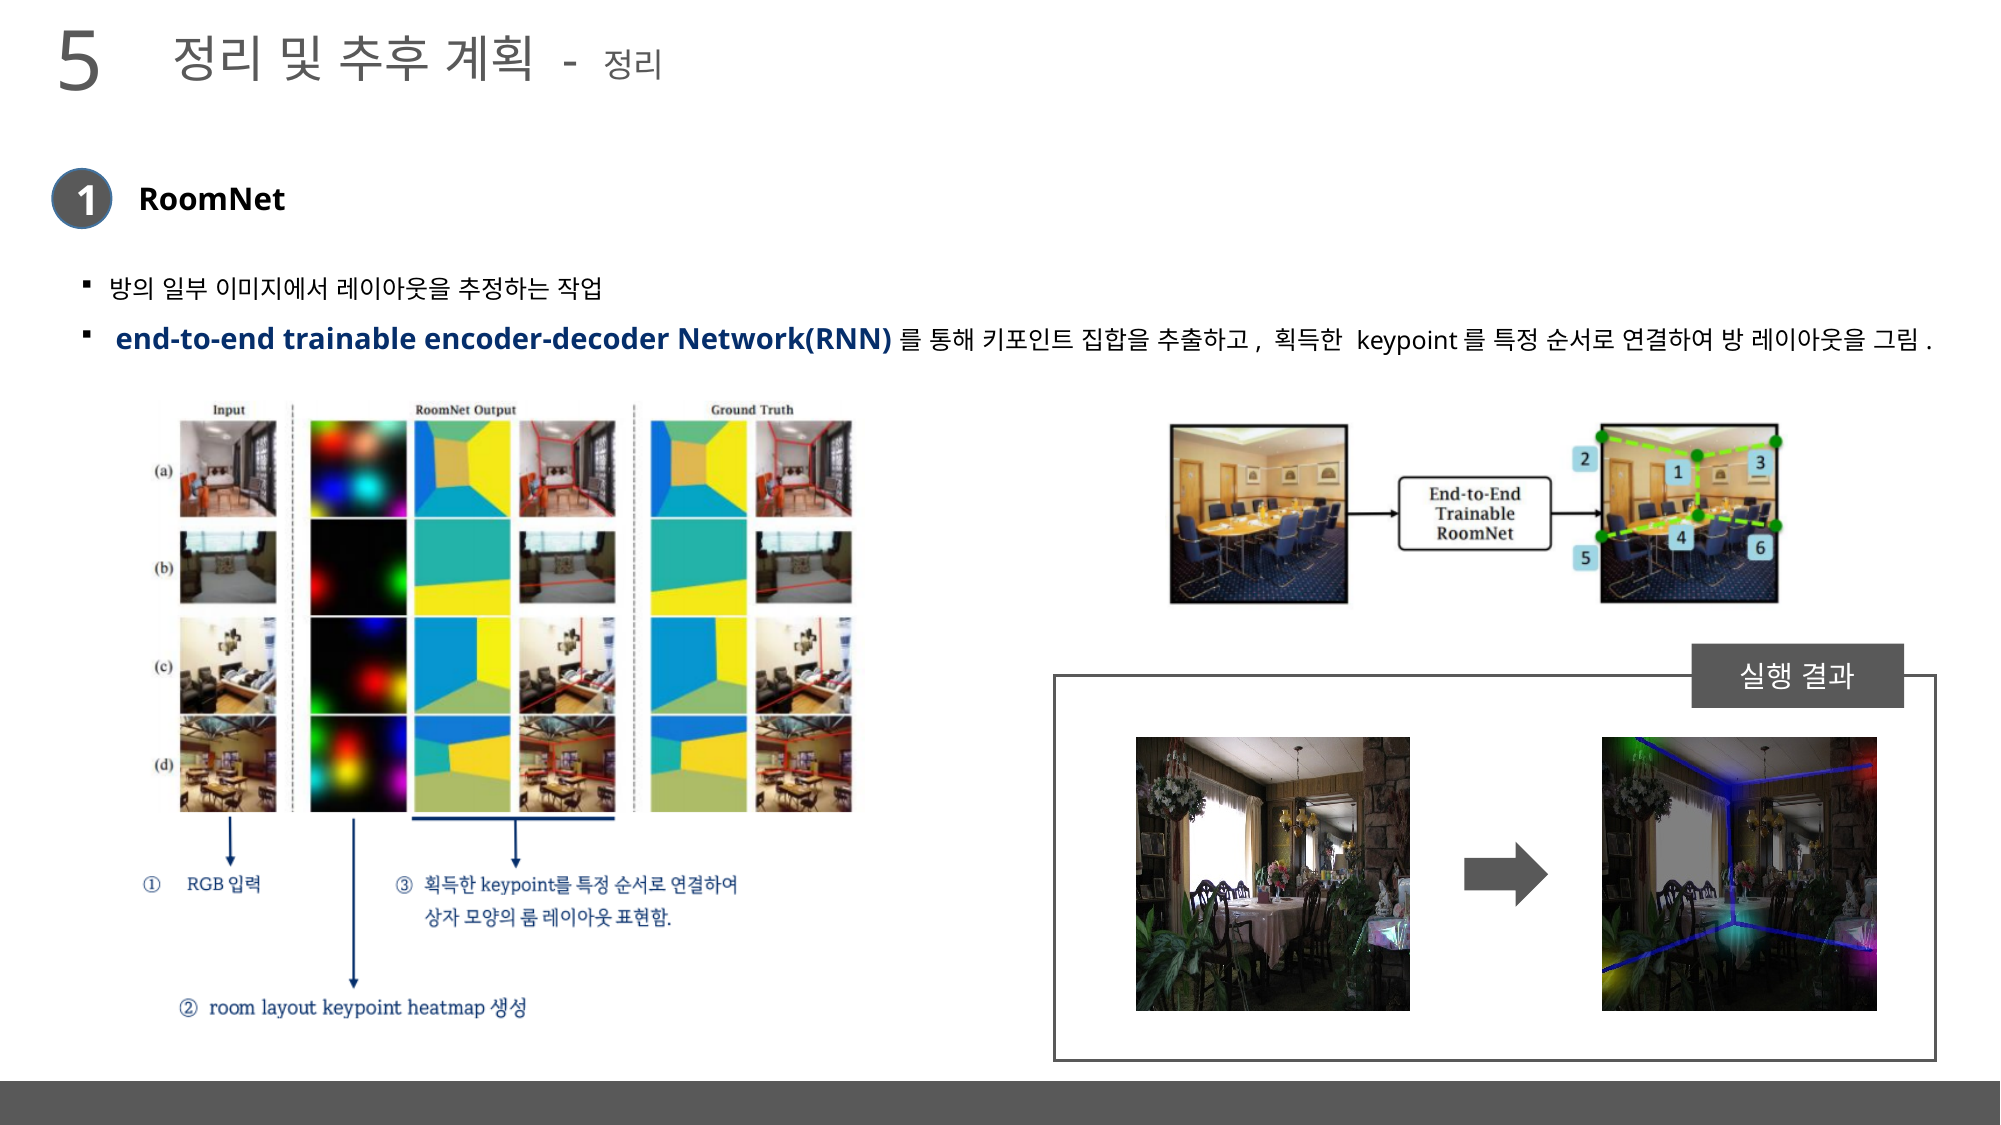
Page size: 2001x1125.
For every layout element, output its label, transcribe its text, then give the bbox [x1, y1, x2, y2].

text_box 1 [51, 167, 113, 230]
picture [1165, 419, 1788, 611]
picture [1136, 737, 1410, 1011]
text_box 정리 및 추후 계획 - 정리 [157, 20, 1257, 95]
text_box [0, 1080, 2000, 1125]
text_box 방의 일부 이미지에서 레이아웃을 추정하는 작업 end-to-end trainable encoder-decoder Network(RNN)를 통해 키포인트 집합을 추출하고, 획득한 keypoint를 특정 순서로 연결하여 방 레이아웃을 그림. [66, 250, 1936, 363]
text_box [1053, 675, 1936, 1061]
text_box 실행 결과 [1691, 643, 1905, 709]
picture [123, 388, 865, 1030]
picture [1602, 737, 1877, 1011]
text_box 5 [23, 0, 135, 115]
text_box RoomNet [123, 171, 908, 225]
text_box [1463, 839, 1550, 910]
